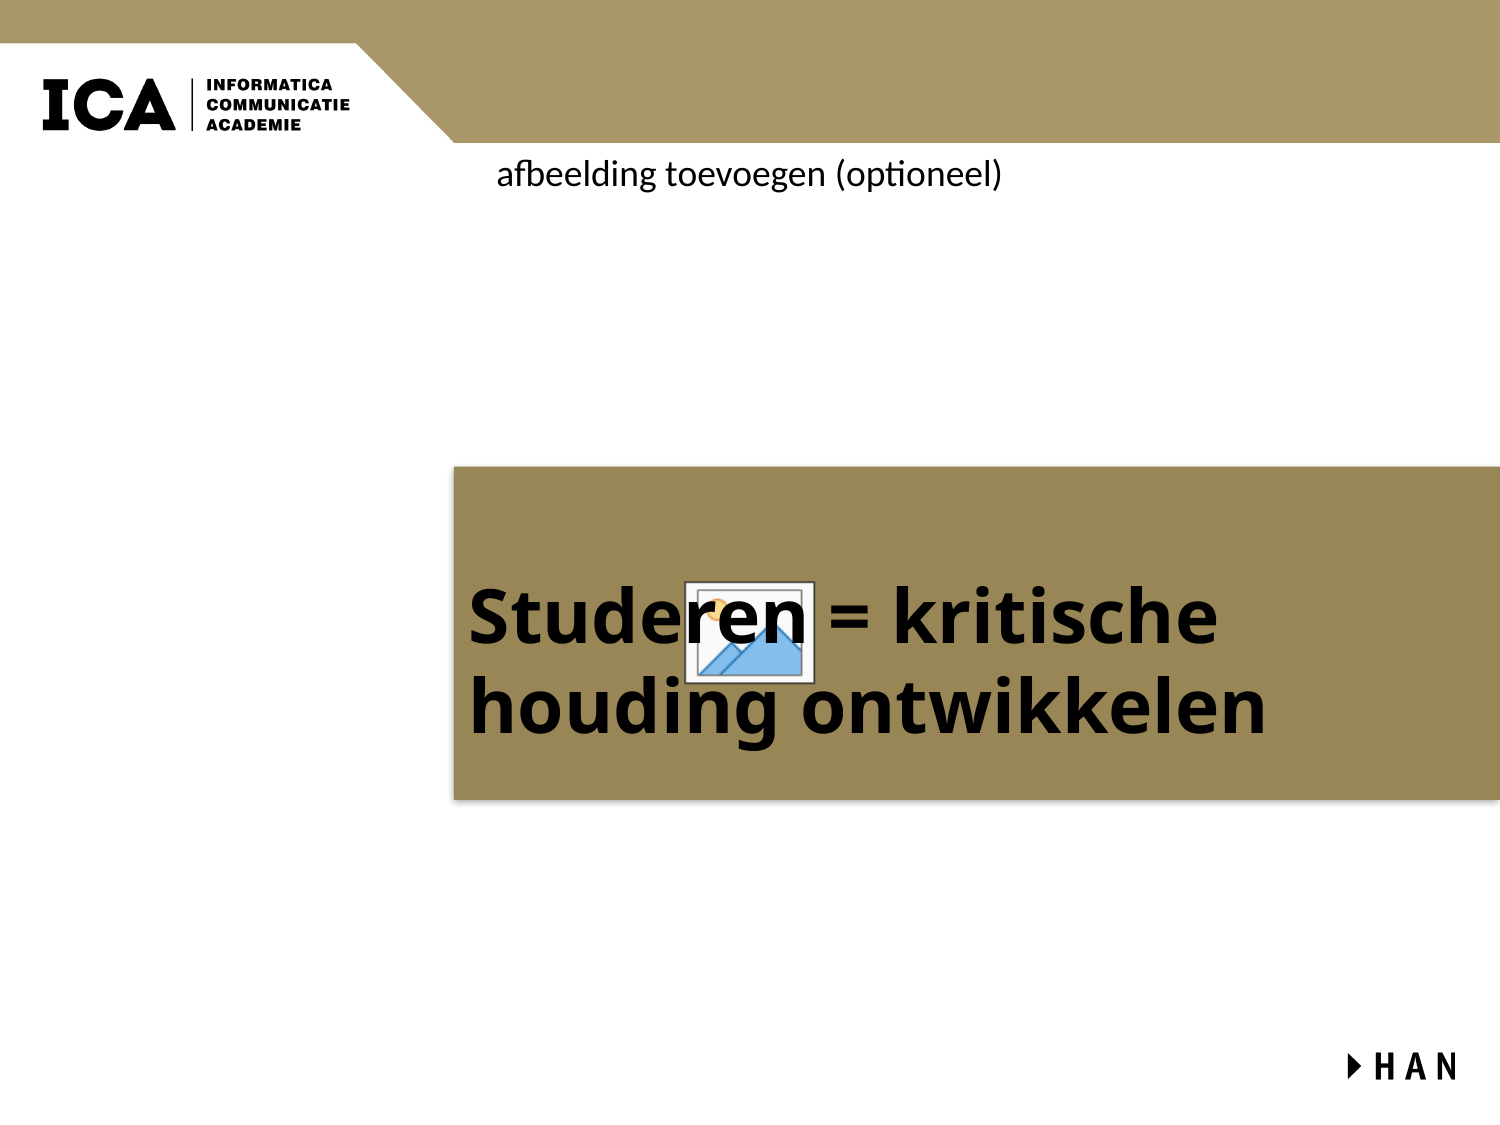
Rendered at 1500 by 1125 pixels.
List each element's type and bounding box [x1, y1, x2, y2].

picture [0, 141, 1500, 1125]
